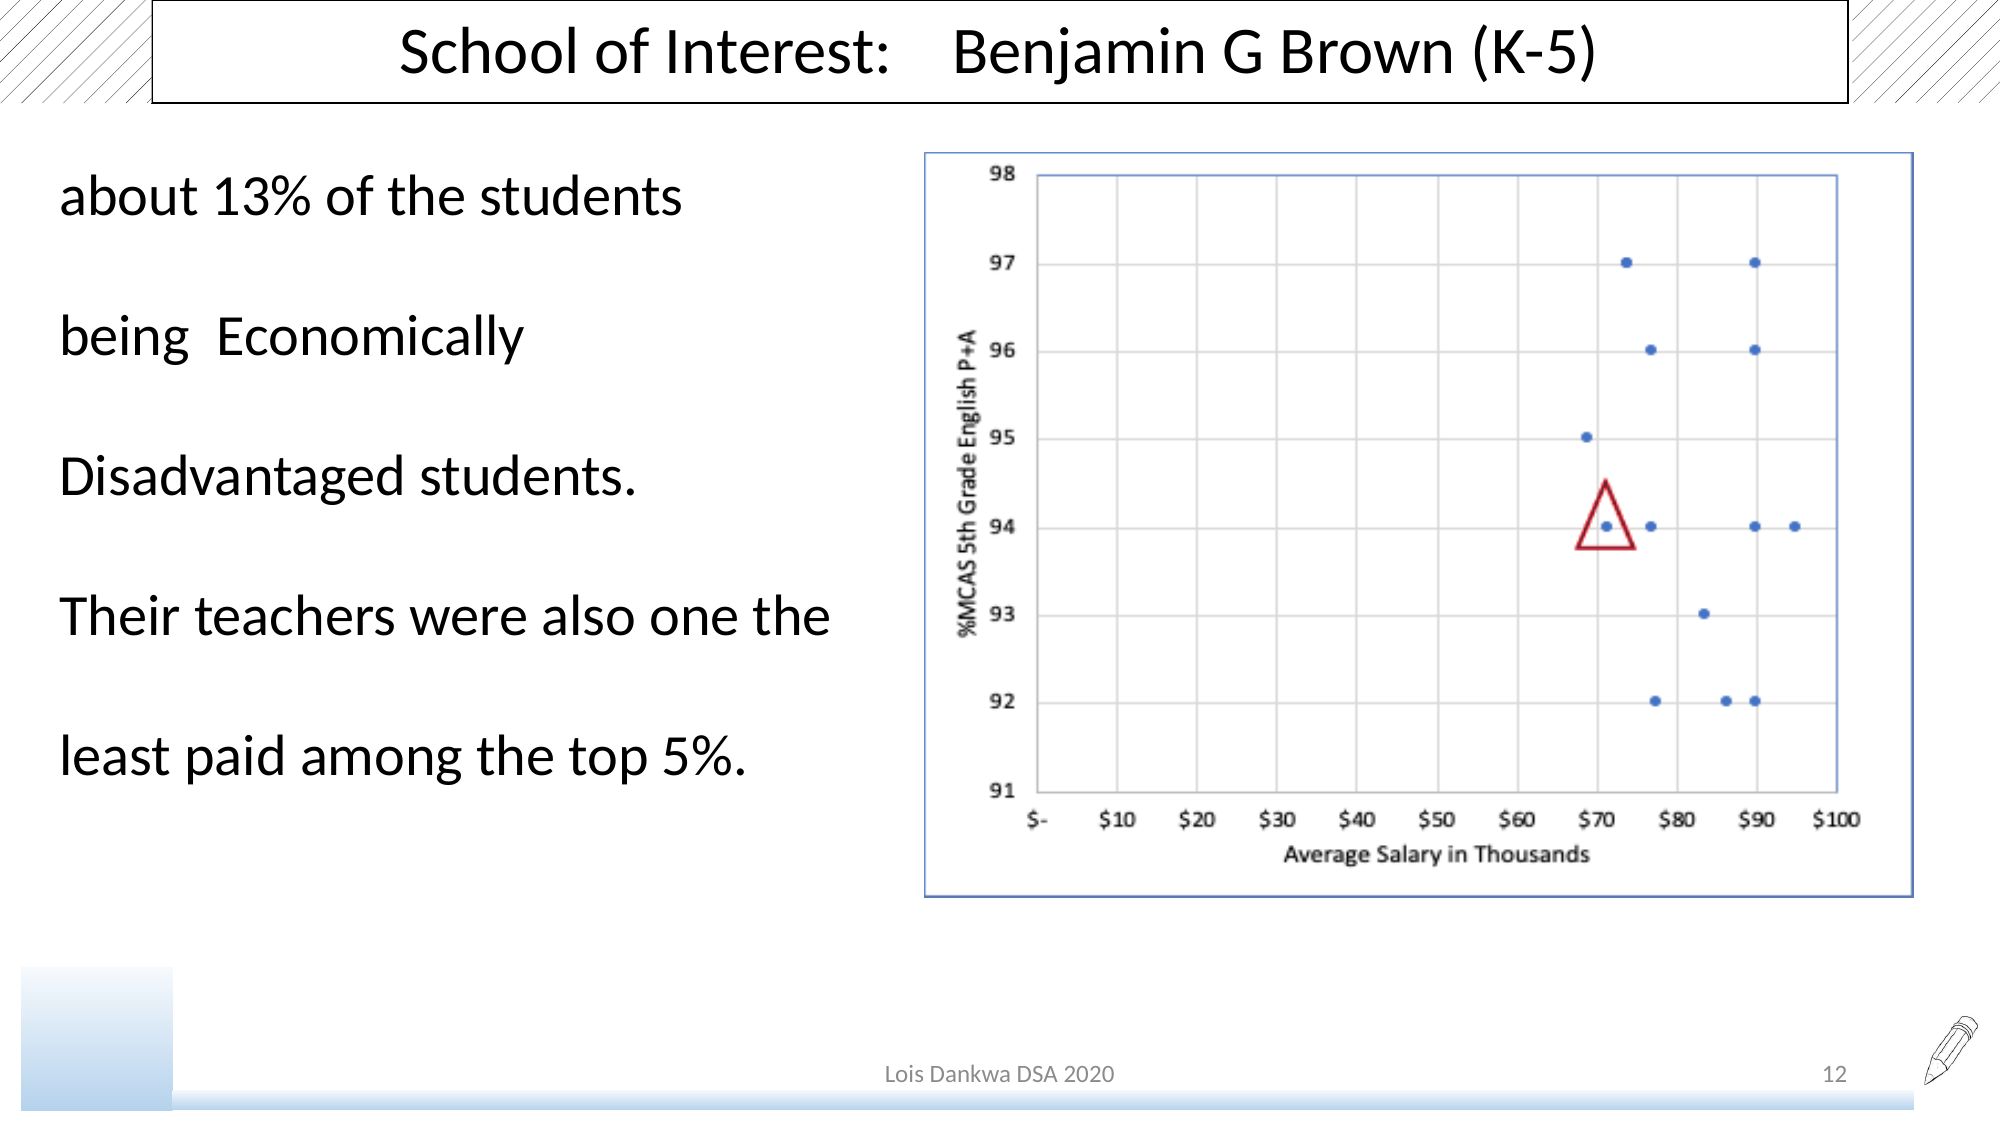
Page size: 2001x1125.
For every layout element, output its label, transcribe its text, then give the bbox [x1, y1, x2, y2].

text_box about 13% of the students being Economically Disadvantaged students. Their teachers were also one the least paid among the top 5%. [44, 149, 904, 795]
picture [1920, 1012, 1983, 1091]
picture [924, 152, 1914, 898]
text_box [21, 967, 173, 1111]
footer Lois Dankwa DSA 2020 [662, 1042, 1338, 1089]
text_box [0, 0, 2000, 104]
slide_number 12 [1412, 1042, 1863, 1103]
text_box [172, 1089, 1915, 1111]
